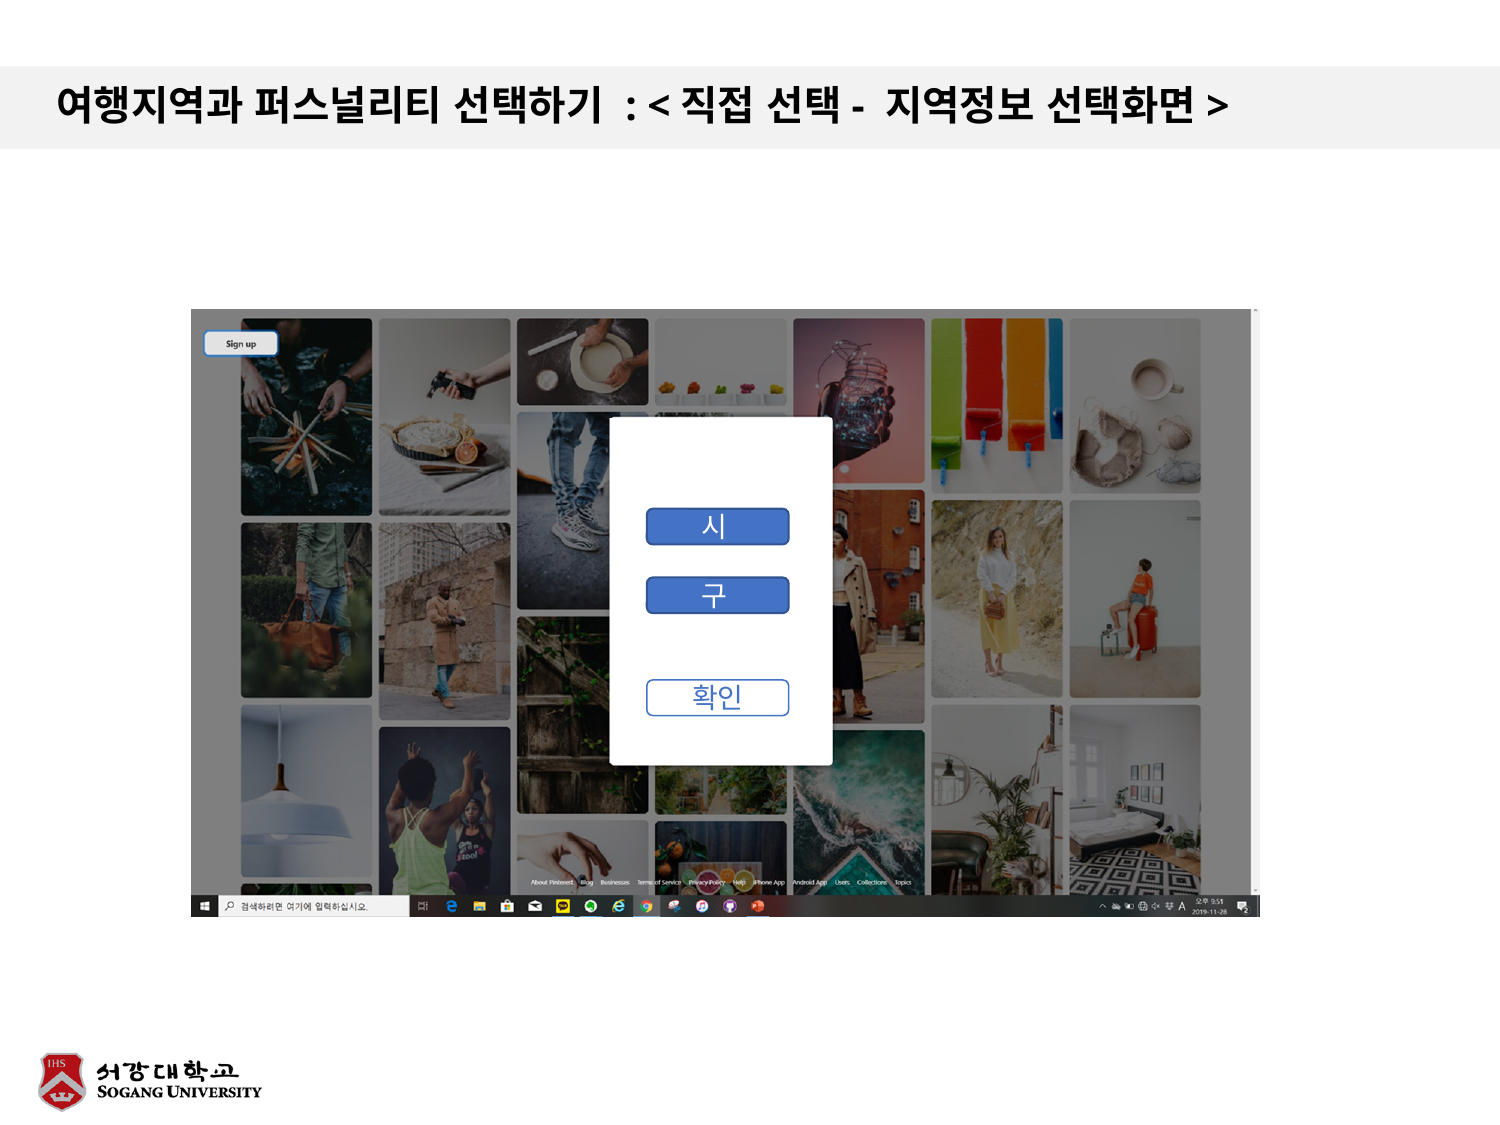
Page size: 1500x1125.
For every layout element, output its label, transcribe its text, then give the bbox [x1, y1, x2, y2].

picture [0, 1031, 294, 1125]
title 여행지역과 퍼스널리티 선택하기 : <직접 선택- 지역정보 선택화면> [41, 64, 1459, 149]
picture [191, 309, 1260, 917]
